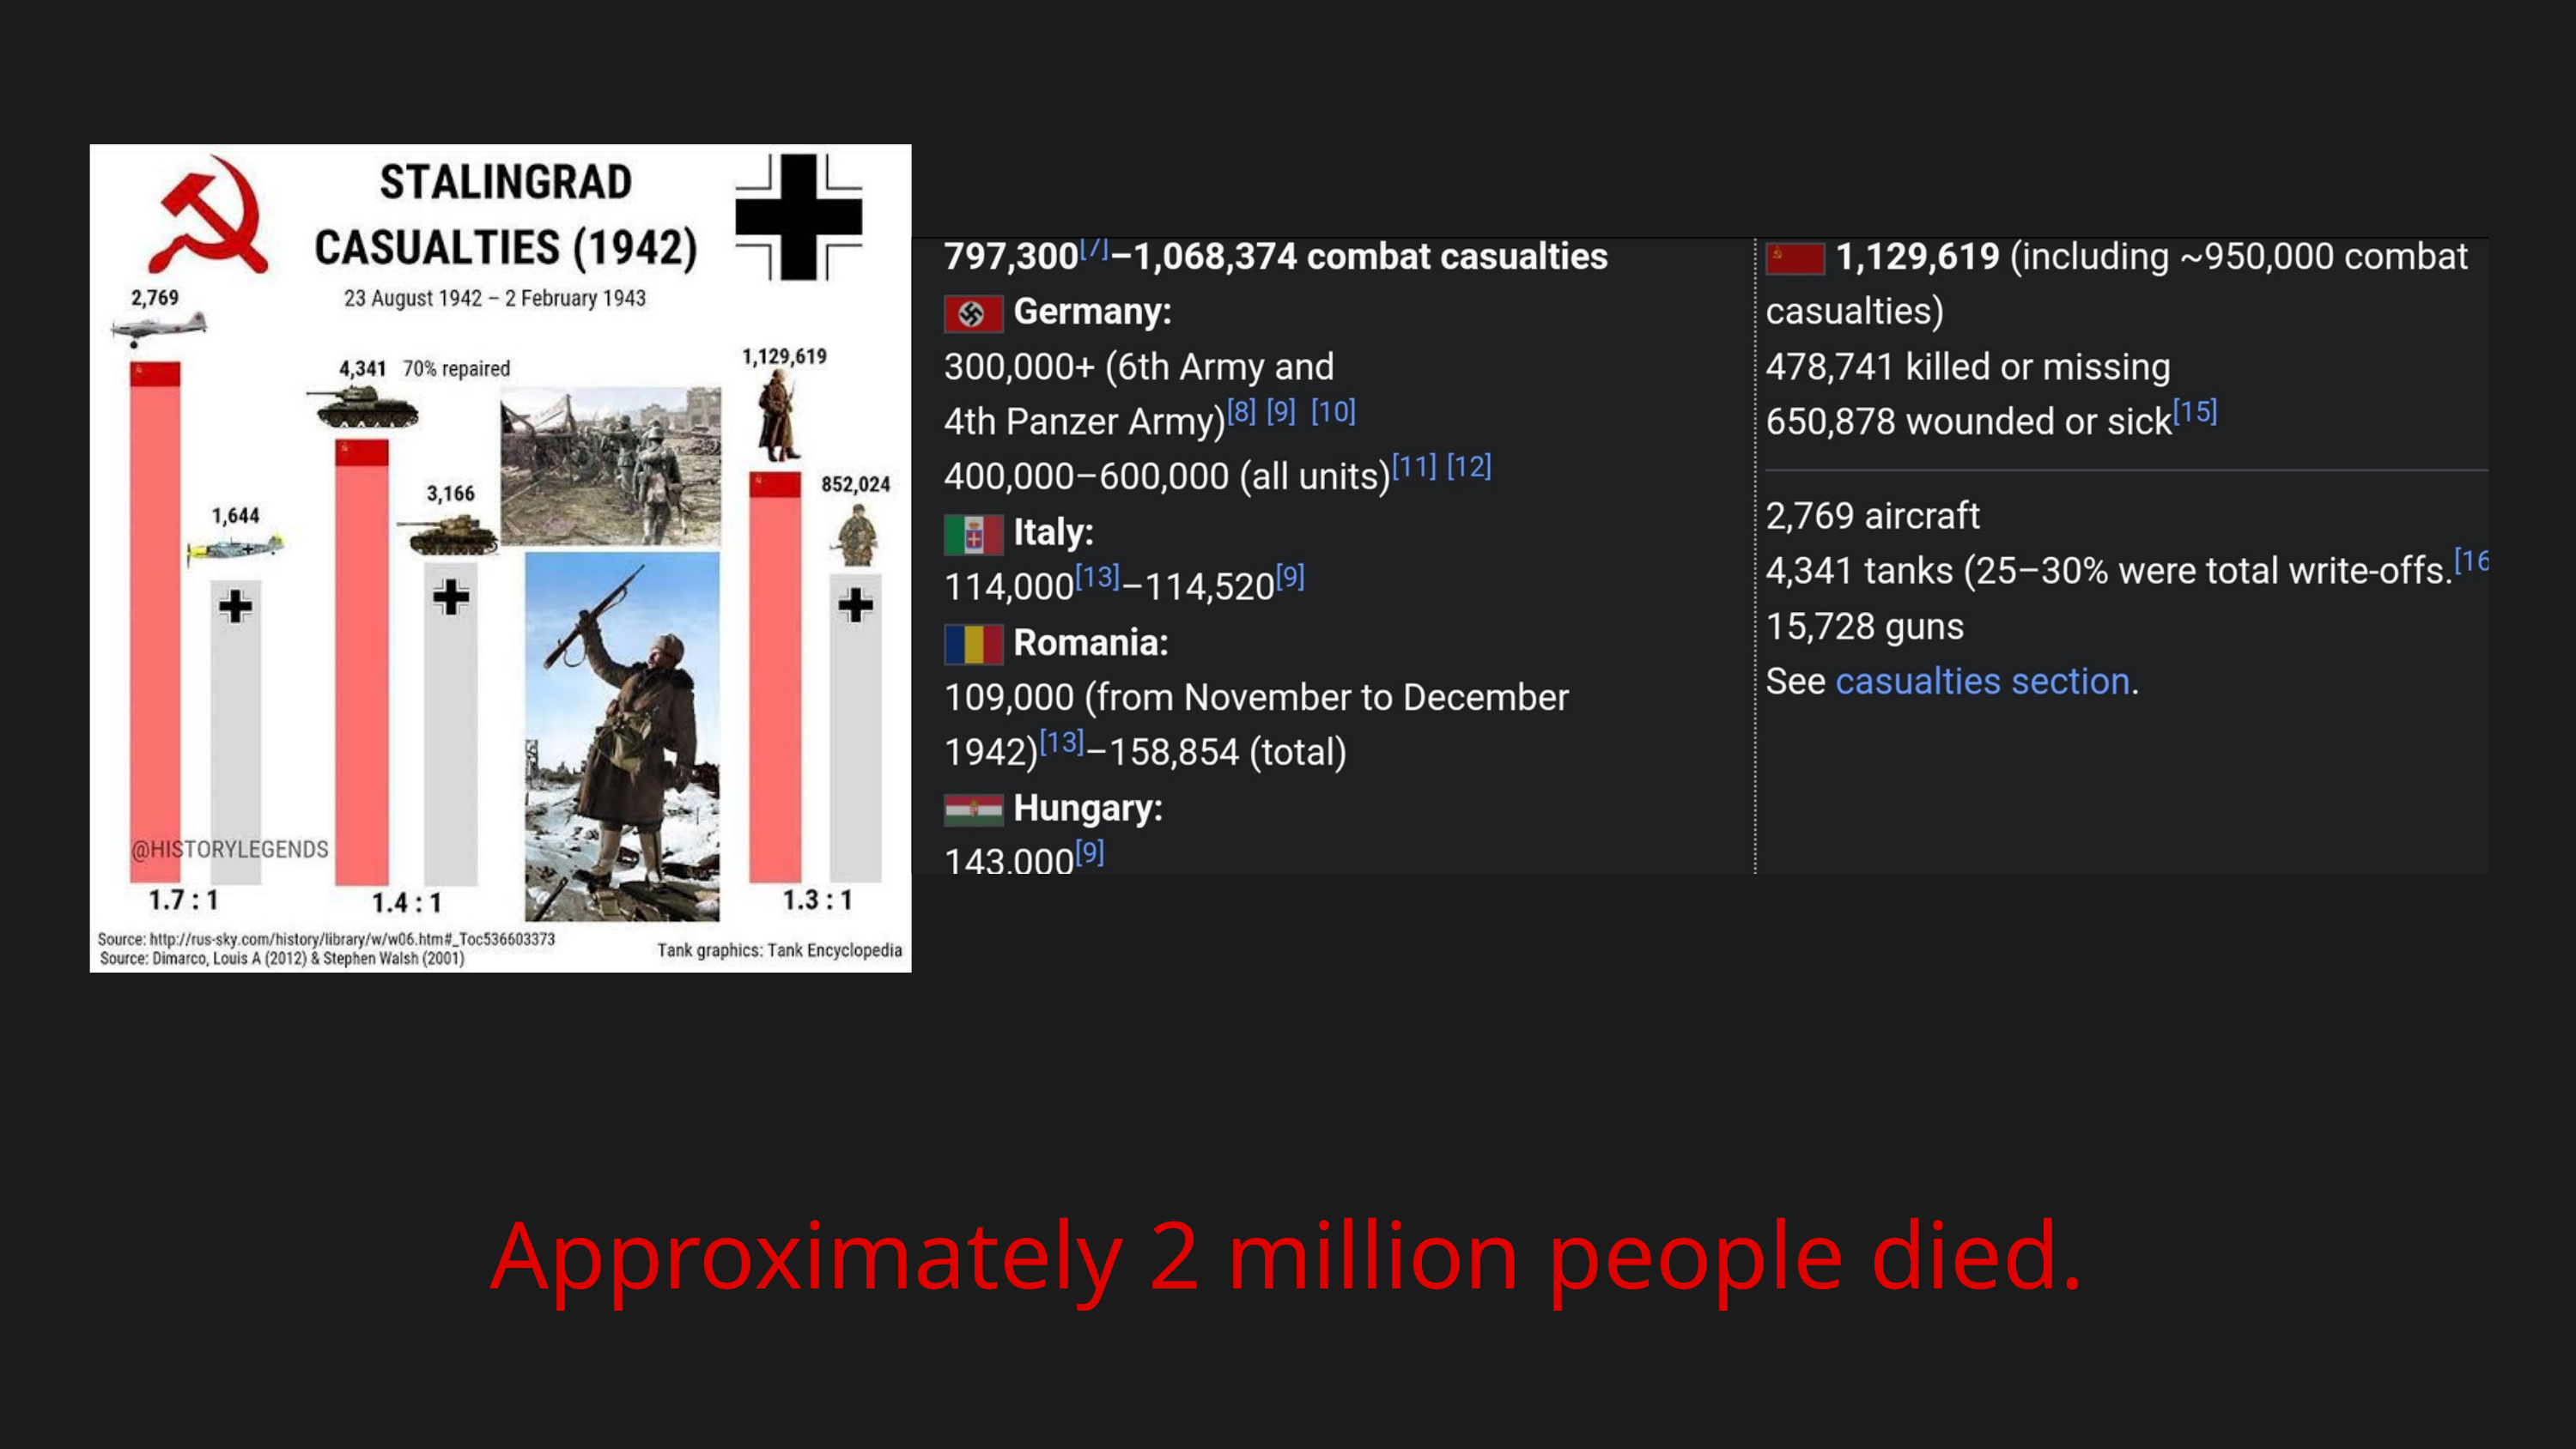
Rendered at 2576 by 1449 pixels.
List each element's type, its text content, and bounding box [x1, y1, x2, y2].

text_box Approximately 2 million people died. [327, 1177, 2249, 1307]
text_box [89, 144, 912, 973]
text_box [911, 237, 2489, 874]
